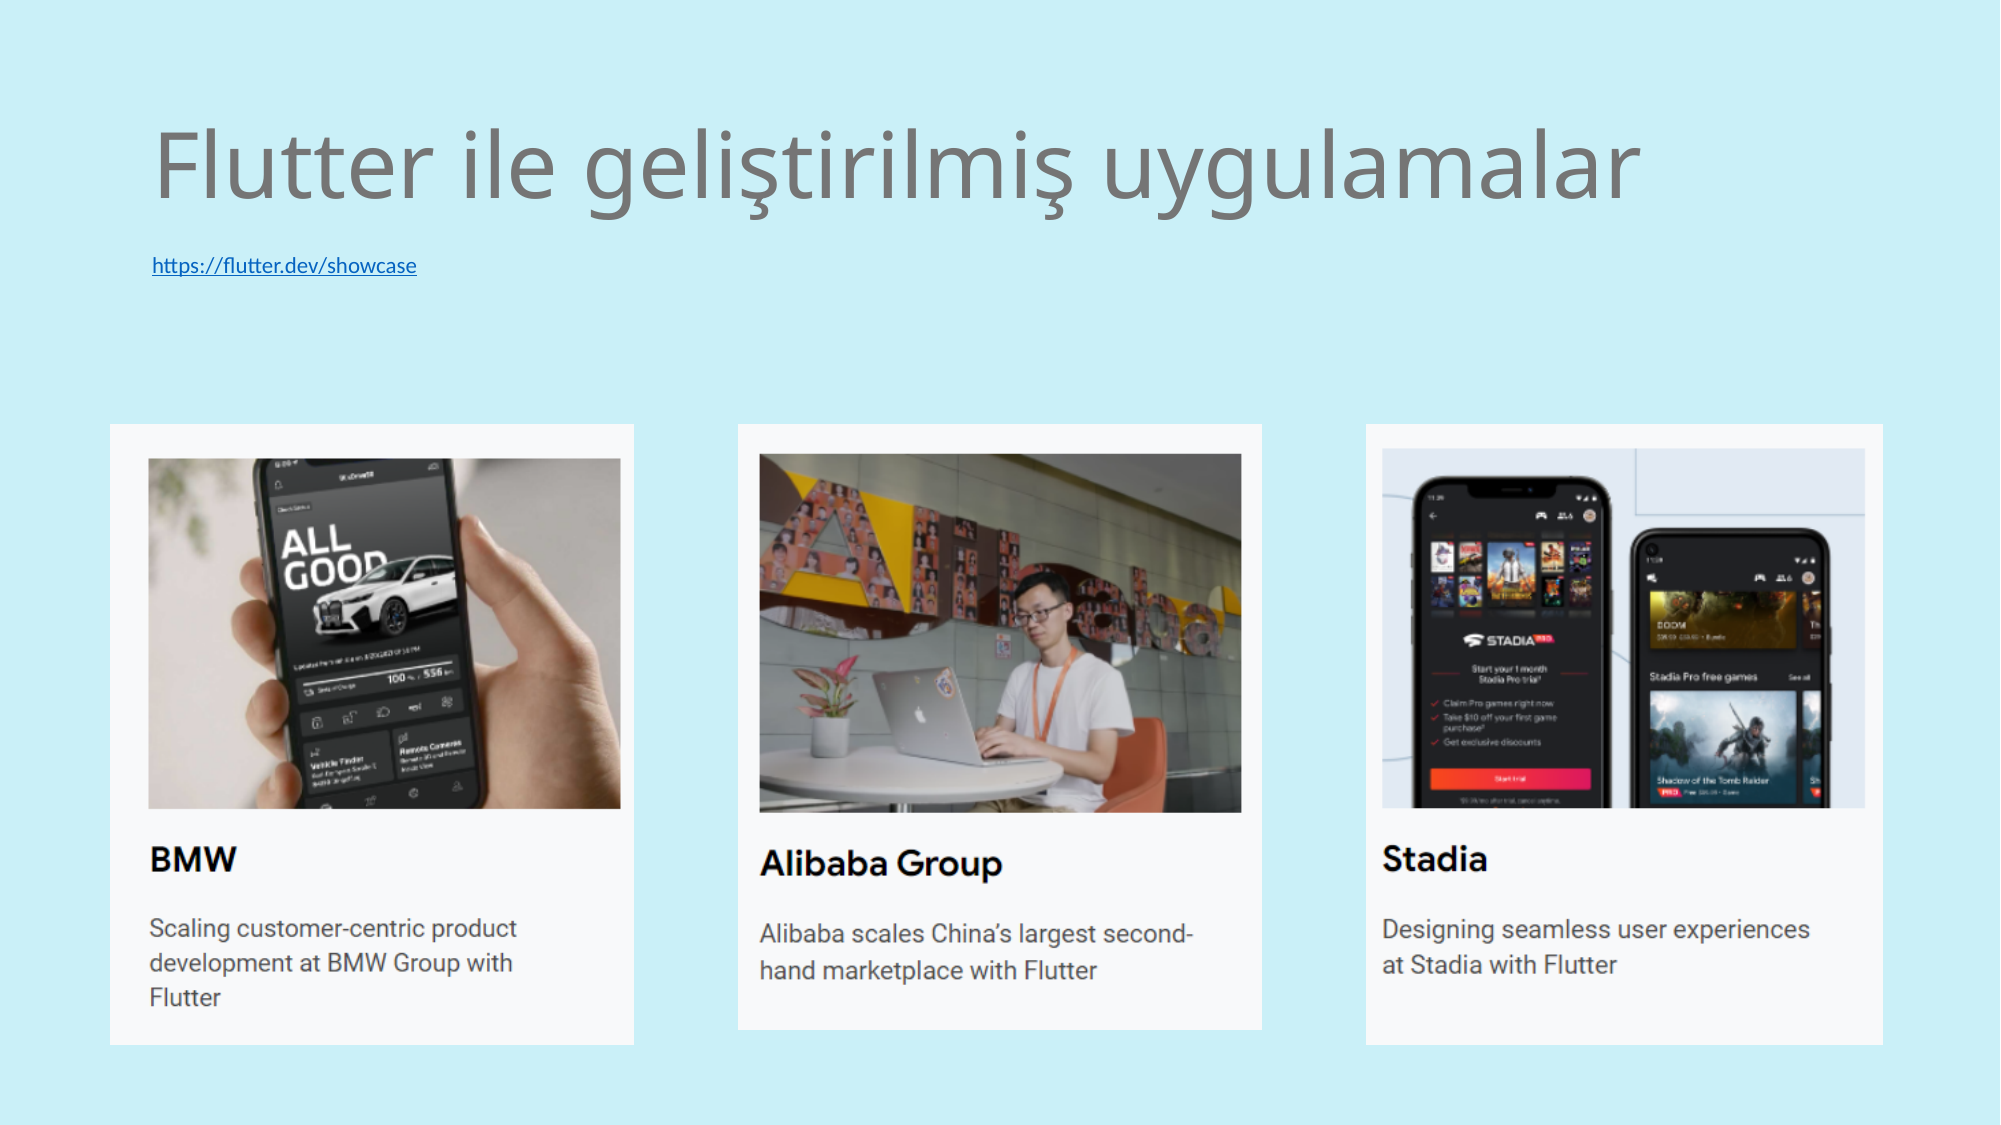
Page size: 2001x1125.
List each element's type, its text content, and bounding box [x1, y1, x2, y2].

text_box https://flutter.dev/showcase [137, 242, 709, 330]
picture [738, 424, 1262, 1030]
title Flutter ile geliştirilmiş uygulamalar [137, 59, 1863, 278]
picture [110, 424, 634, 1045]
picture [1366, 424, 1883, 1045]
